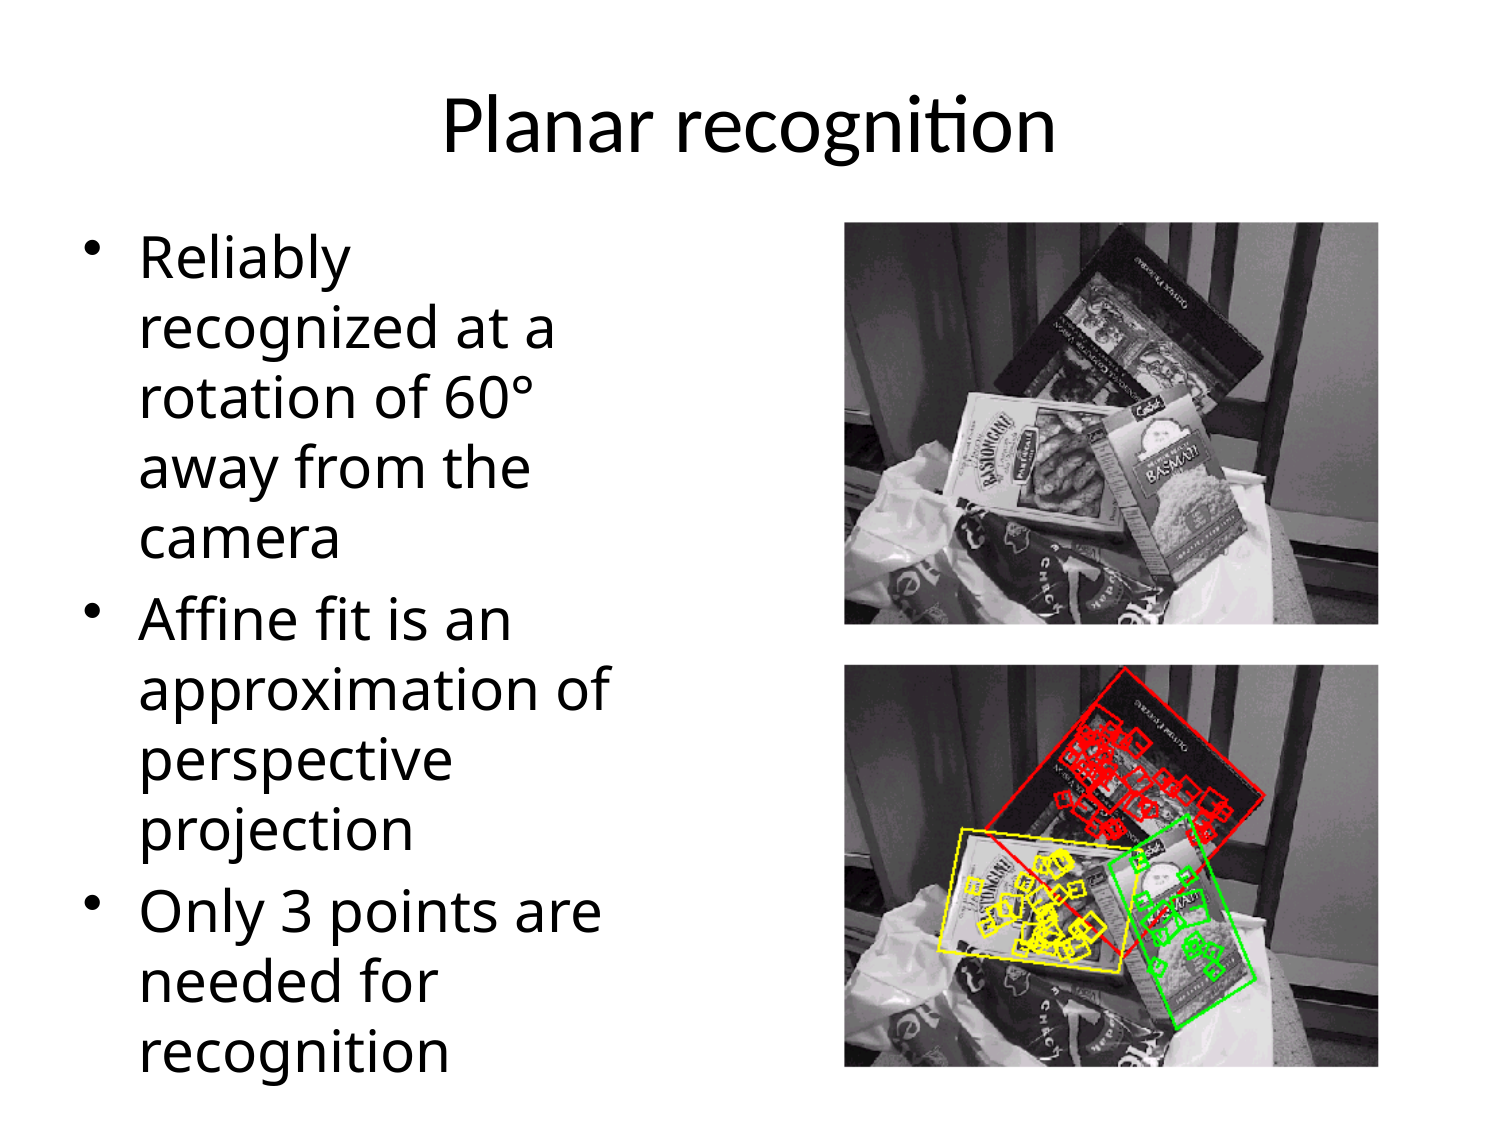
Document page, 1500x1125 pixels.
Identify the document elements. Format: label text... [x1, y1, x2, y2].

text_box Reliably recognized at a rotation of 60° away from the camera Affine fit is an approximation of perspective projection Only 3 points are needed for recognition [74, 212, 675, 1092]
title Planar recognition [74, 24, 1426, 213]
picture [820, 212, 1397, 1076]
